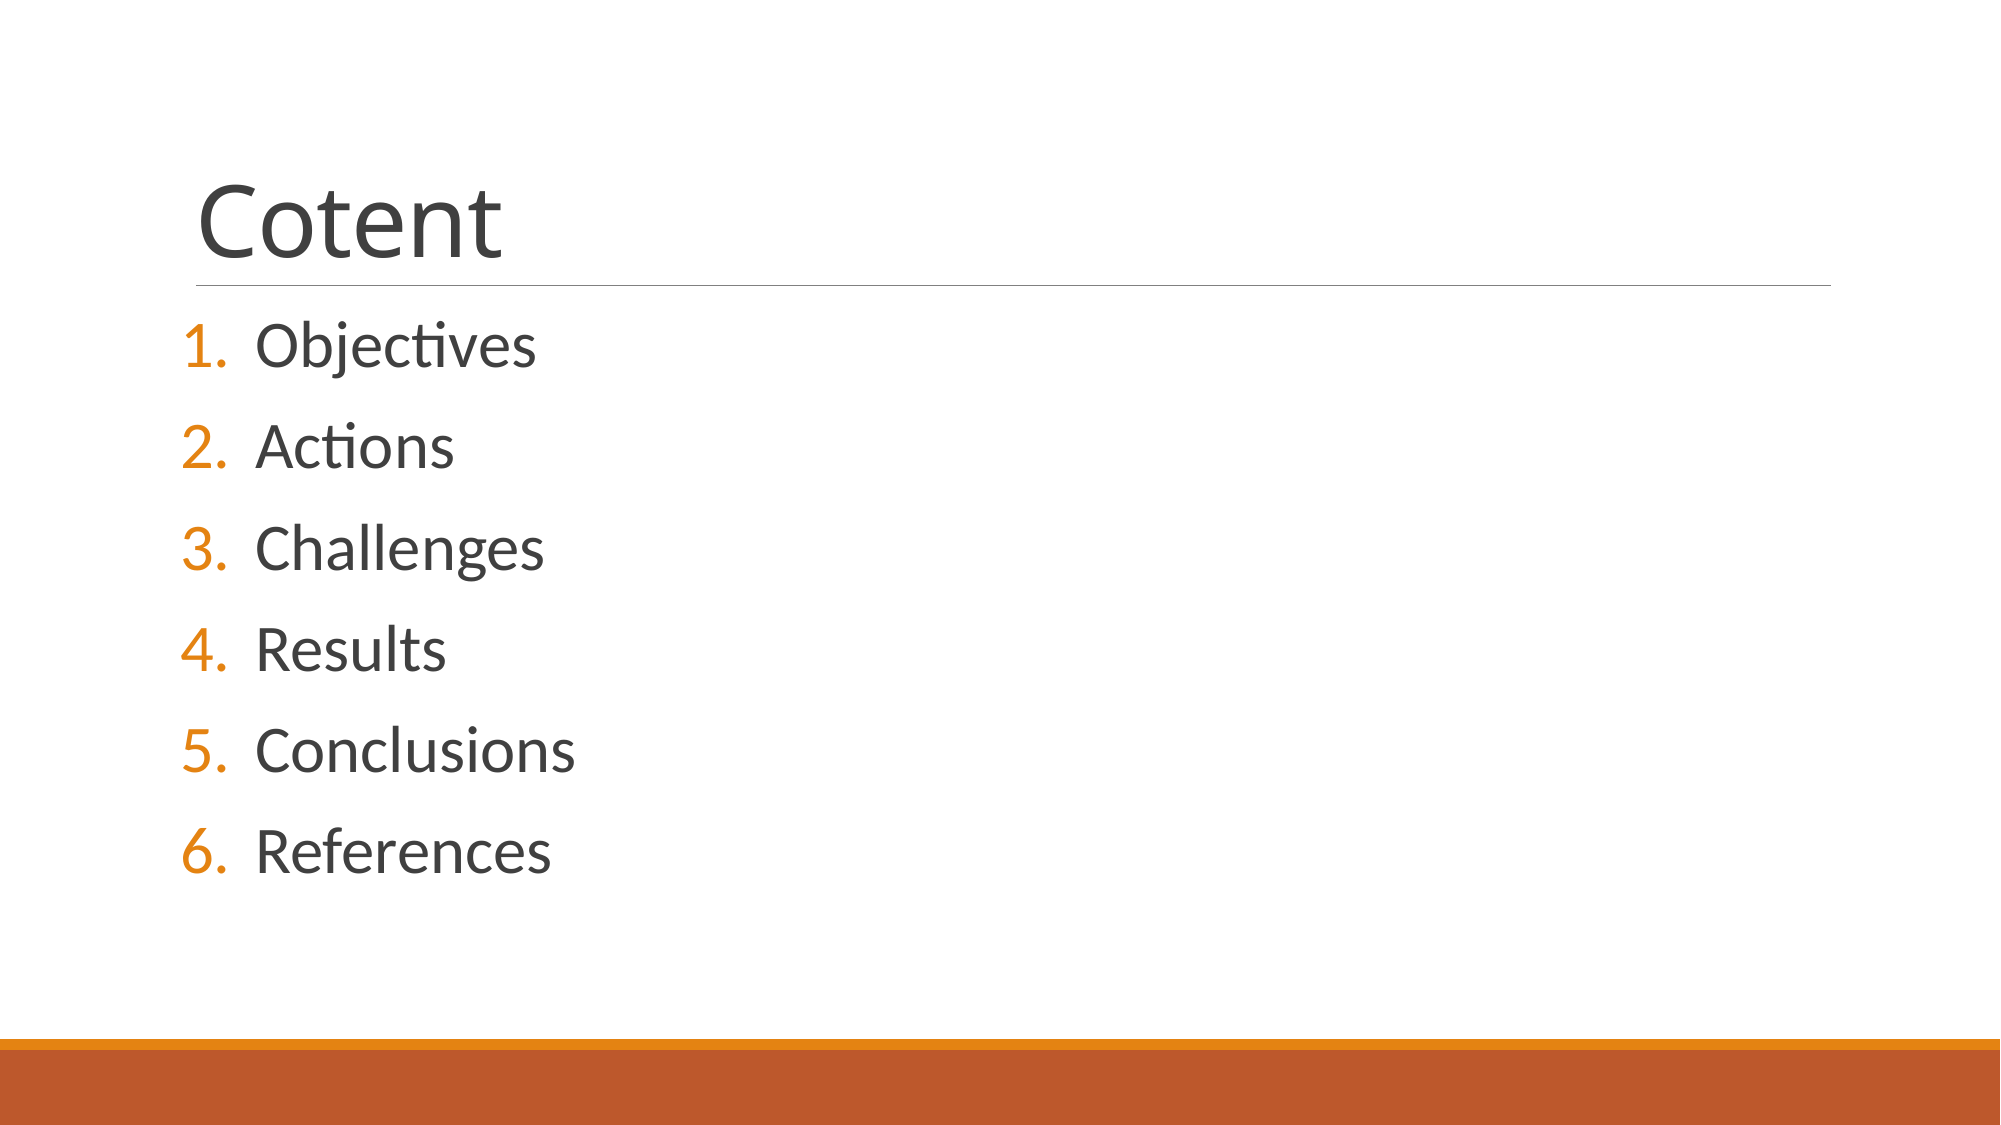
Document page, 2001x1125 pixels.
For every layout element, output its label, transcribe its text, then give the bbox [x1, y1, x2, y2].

title Cotent [180, 145, 1830, 285]
list Objectives Actions Challenges Results Conclusions References [180, 302, 1830, 963]
